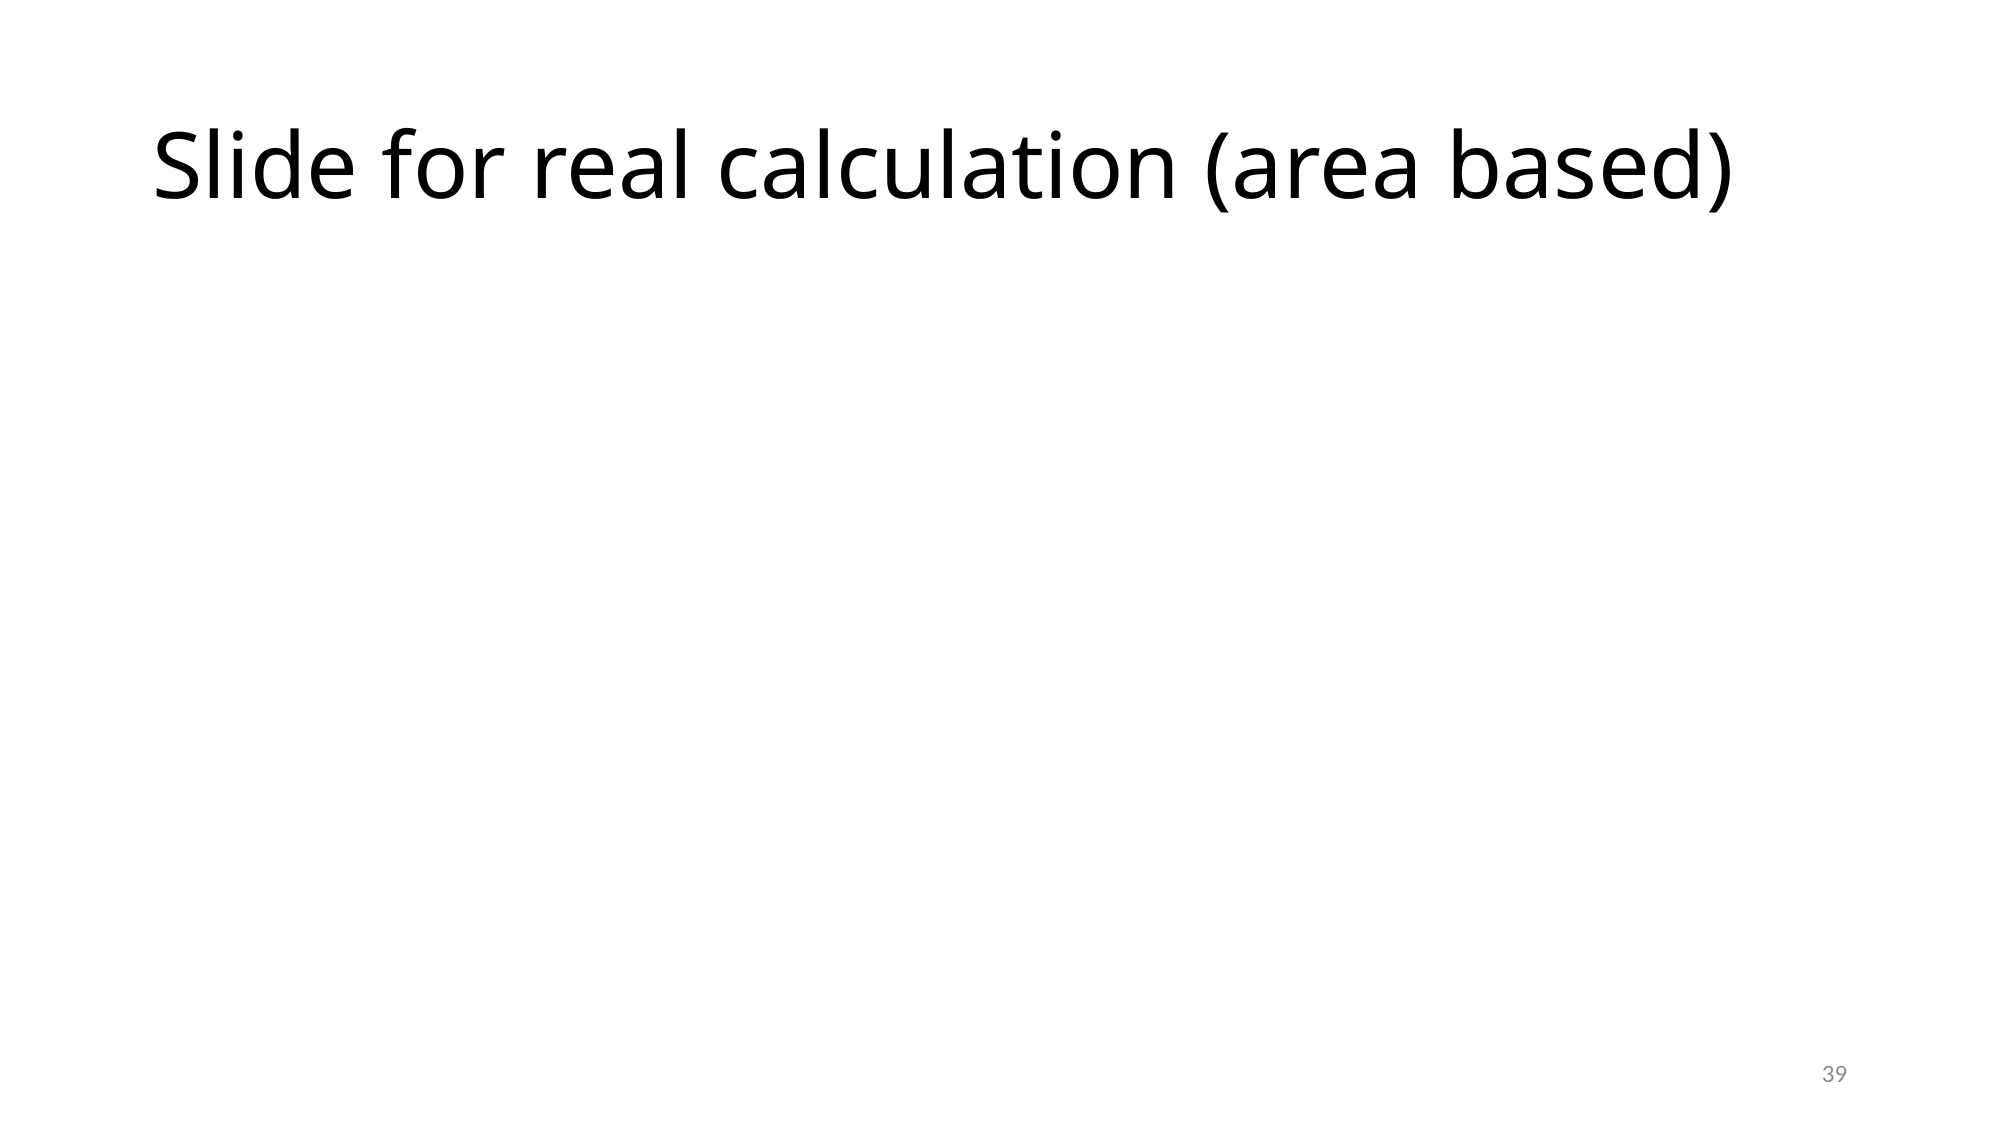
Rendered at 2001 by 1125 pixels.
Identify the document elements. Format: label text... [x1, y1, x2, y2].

title Slide for real calculation (area based) [137, 59, 1863, 278]
slide_number 39 [1412, 1042, 1863, 1103]
